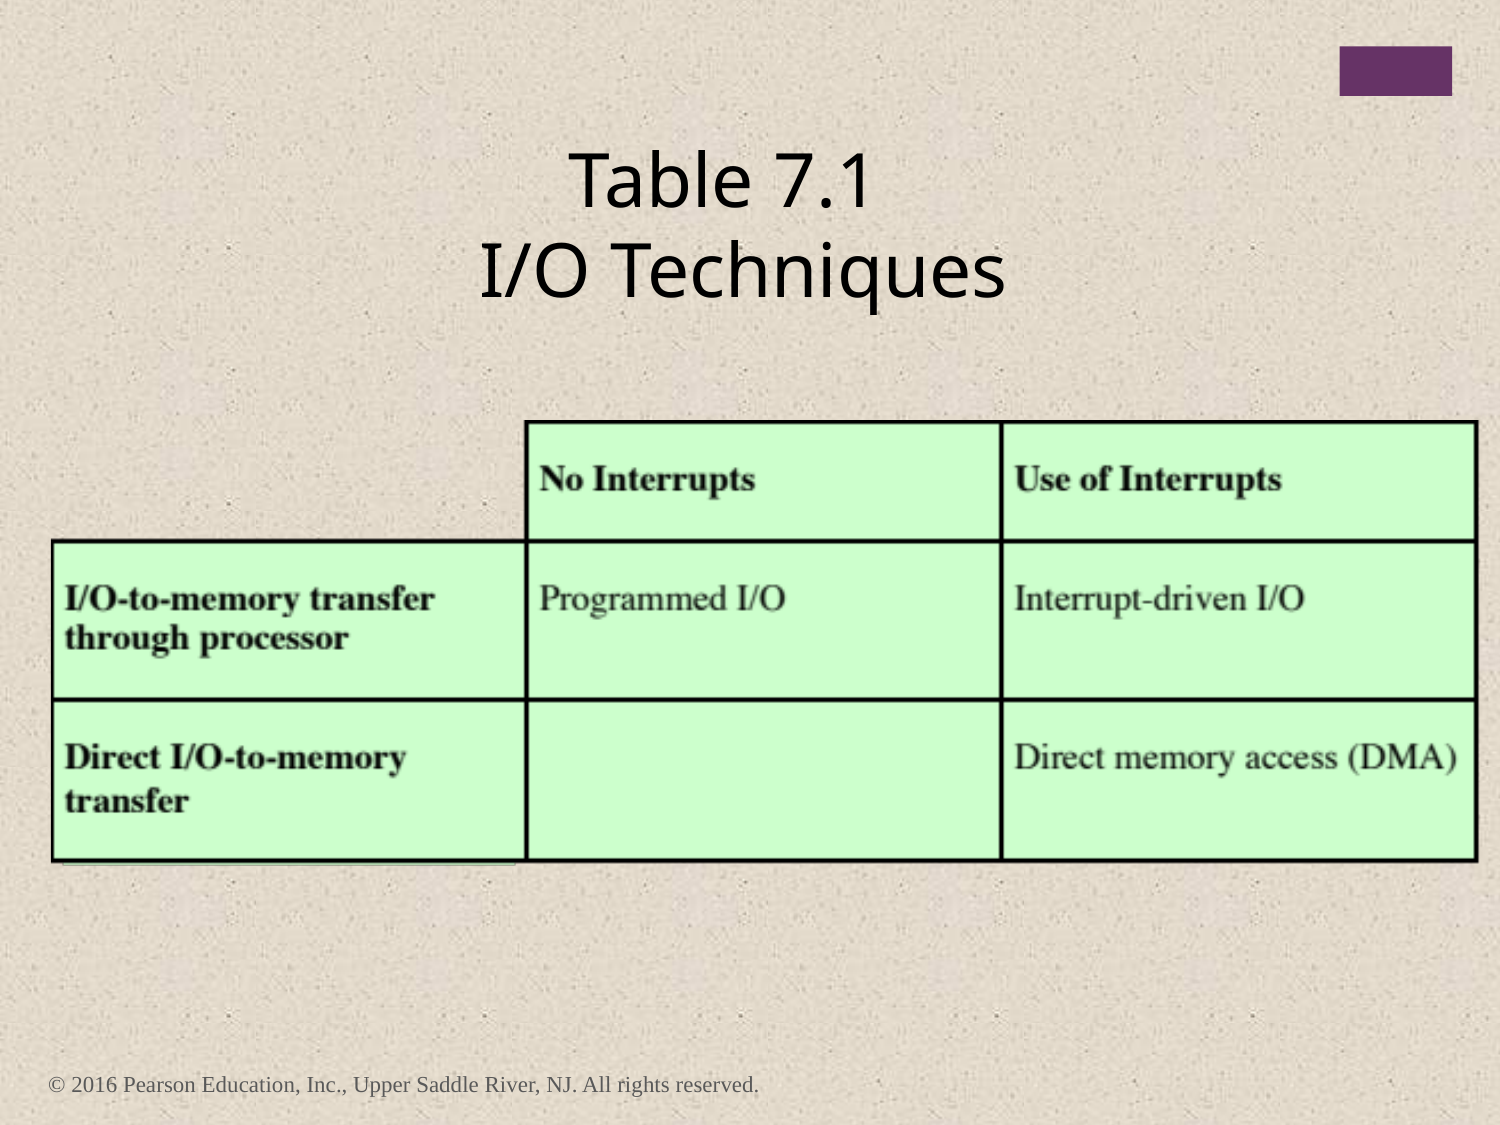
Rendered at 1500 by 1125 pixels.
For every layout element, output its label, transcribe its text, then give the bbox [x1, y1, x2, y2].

picture [0, 0, 1500, 1125]
footer © 2016 Pearson Education, Inc., Upper Saddle River, NJ. All rights reserved. [33, 1053, 1038, 1114]
text_box Table 7.1 I/O Techniques [3, 125, 1500, 321]
